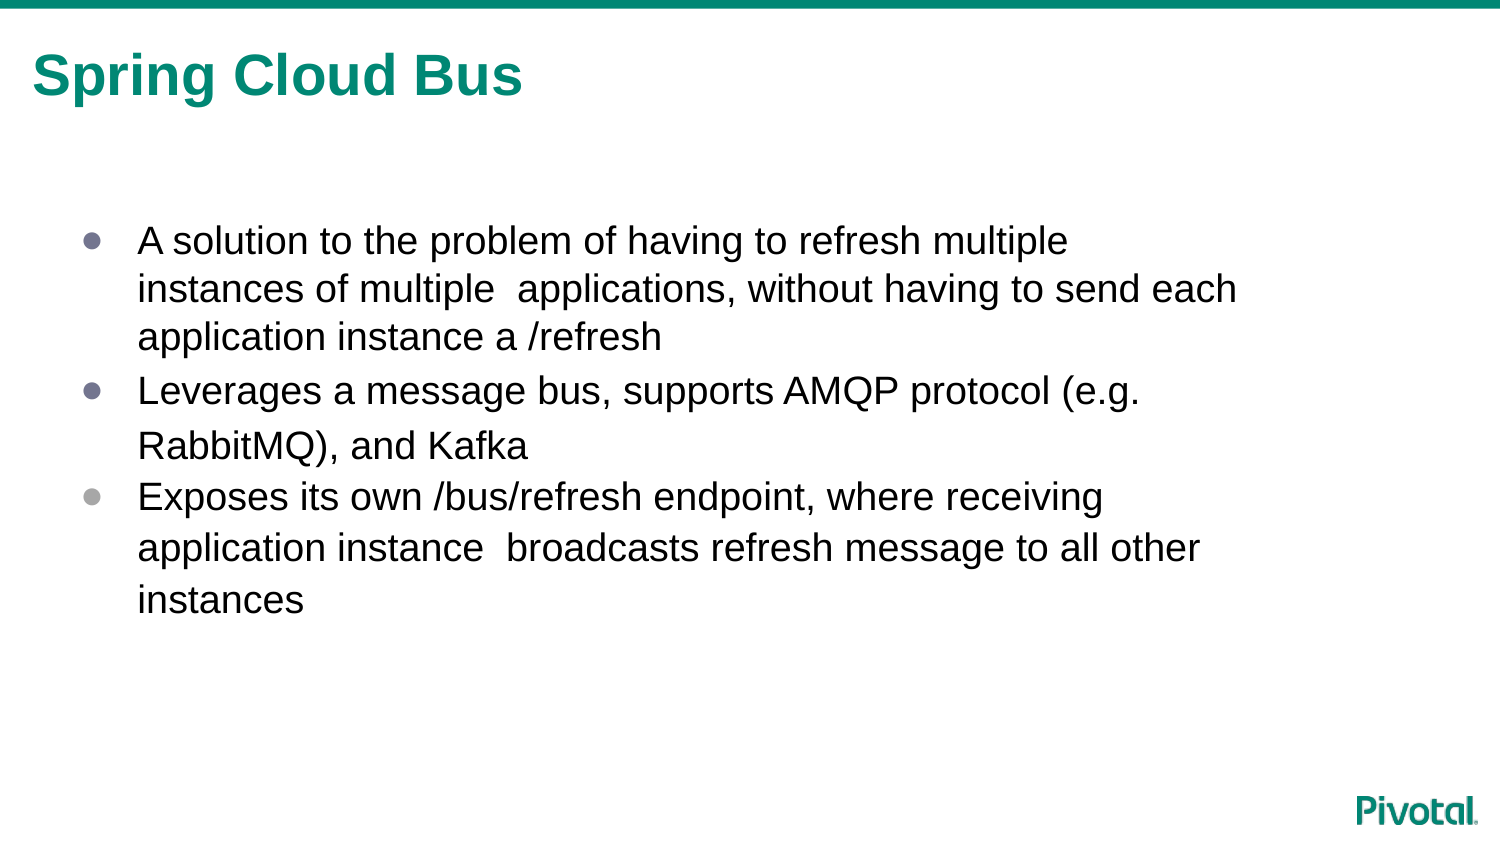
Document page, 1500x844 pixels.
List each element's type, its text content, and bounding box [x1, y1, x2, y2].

list A solution to the problem of having to refresh multiple instances of multiple applications, without having to send each application instance a /refresh Leverages a message bus, supports AMQP protocol (e.g. RabbitMQ), and Kafka Exposes its own /bus/refresh endpoint, where receiving application instance broadcasts refresh message to all other instances [46, 198, 1256, 730]
picture [1357, 796, 1478, 825]
title Spring Cloud Bus [17, 27, 1500, 118]
